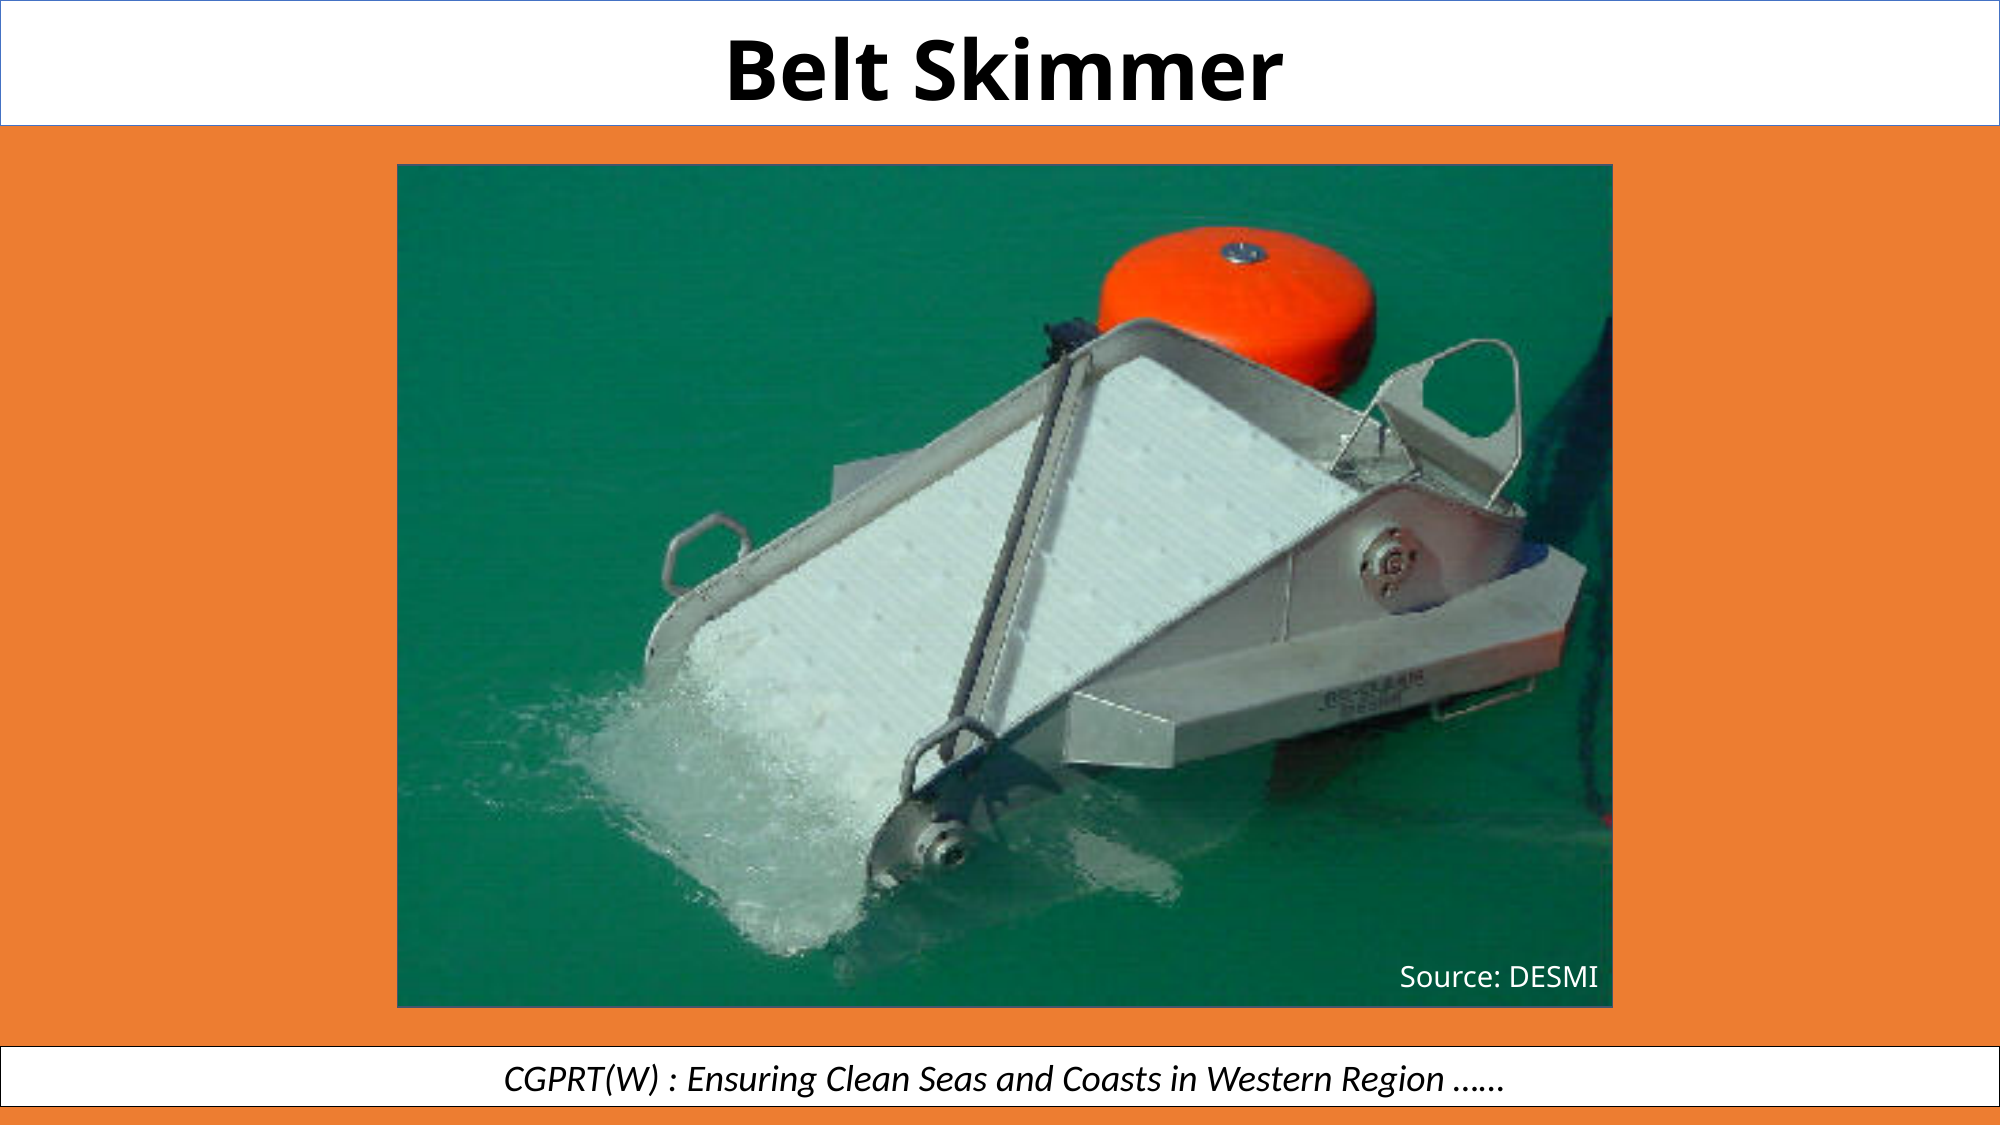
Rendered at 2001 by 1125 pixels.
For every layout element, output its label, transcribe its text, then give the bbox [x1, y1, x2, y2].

text_box CGPRT(W) : Ensuring Clean Seas and Coasts in Western Region …… [0, 1046, 2000, 1107]
text_box [0, 0, 2000, 126]
text_box Belt Skimmer [75, 21, 1935, 114]
picture [398, 165, 1612, 1007]
